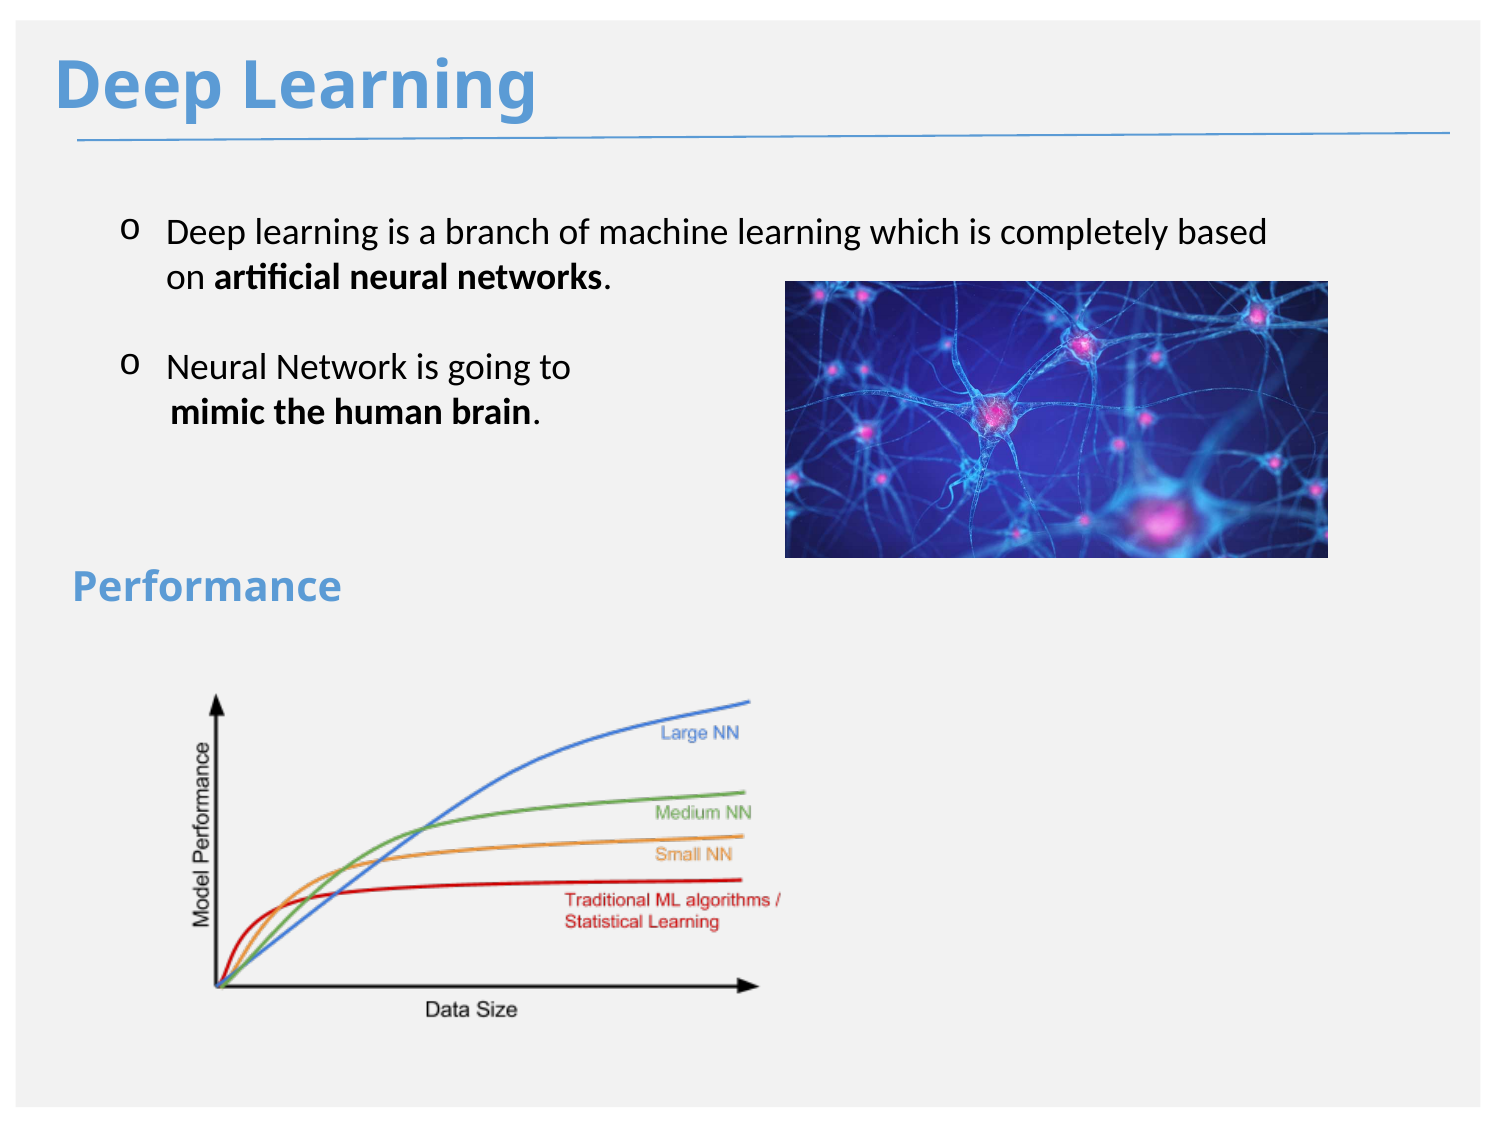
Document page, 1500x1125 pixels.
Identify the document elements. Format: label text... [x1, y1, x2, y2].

text_box Deep Learning [51, 40, 899, 122]
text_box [77, 132, 1450, 141]
text_box Deep learning is a branch of machine learning which is completely based on artificial neural networks. Neural Network is going to mimic the human brain. [104, 199, 1328, 440]
text_box [15, 19, 1481, 1108]
picture [178, 693, 809, 1025]
text_box Performance [69, 557, 918, 610]
picture [785, 281, 1328, 558]
